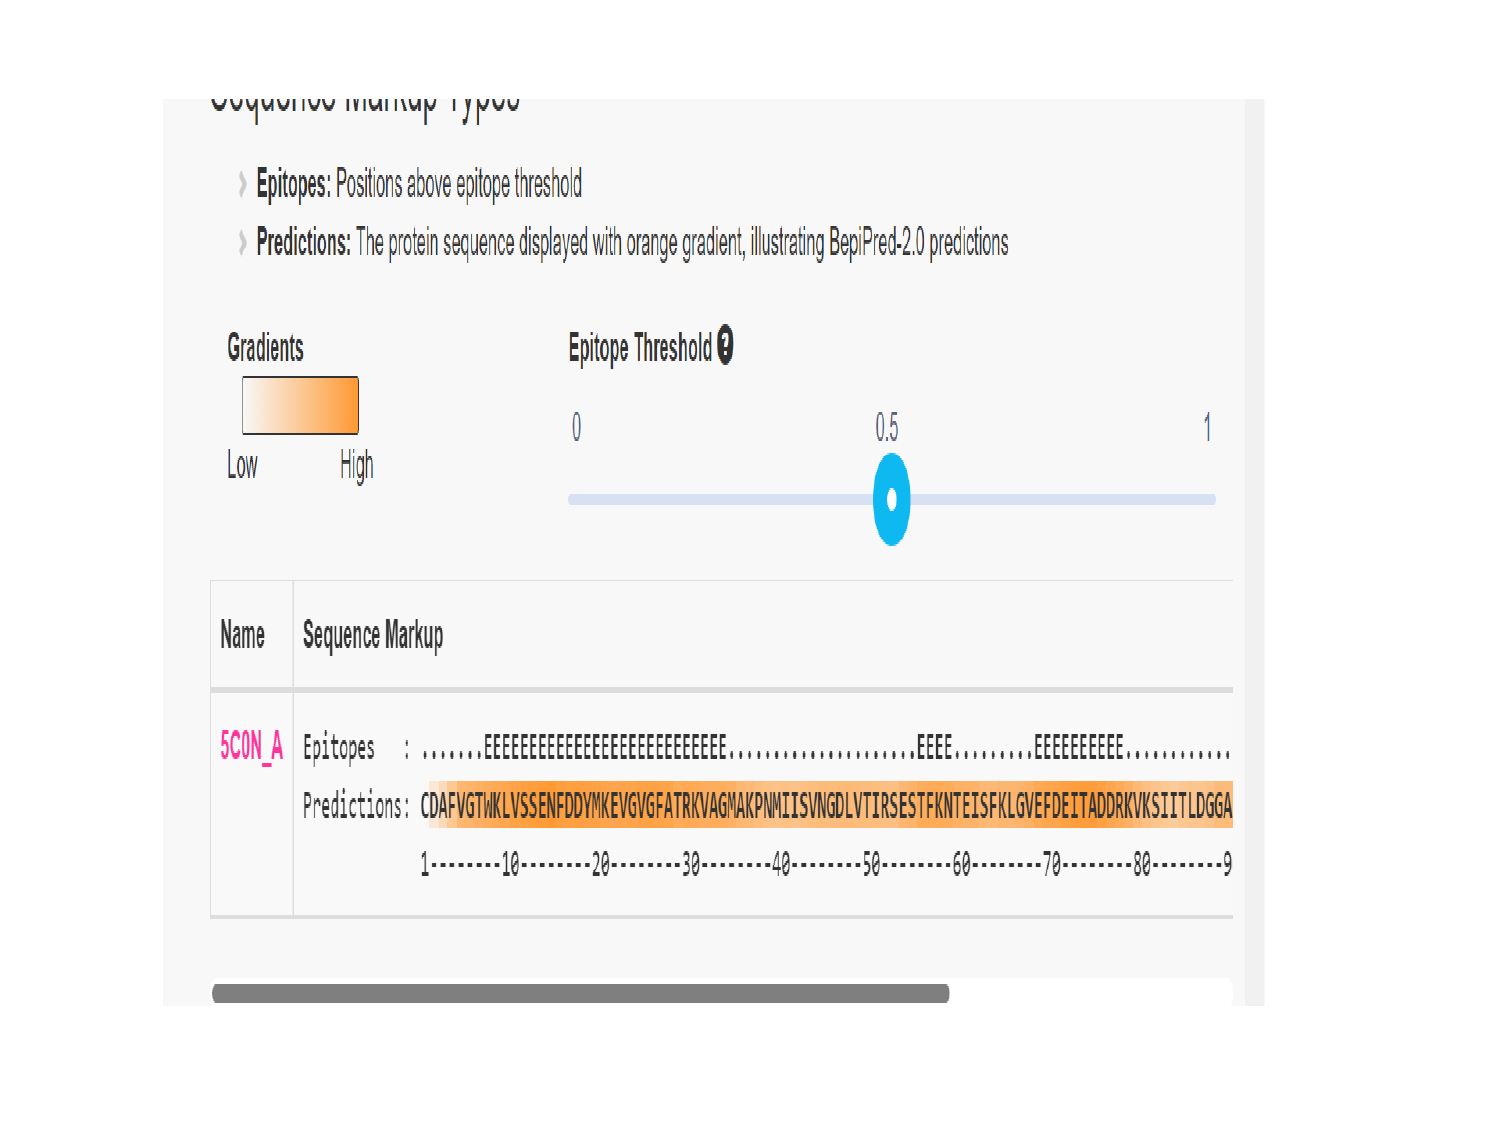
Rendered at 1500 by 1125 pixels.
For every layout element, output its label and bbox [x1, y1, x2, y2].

picture [0, 99, 1338, 1006]
